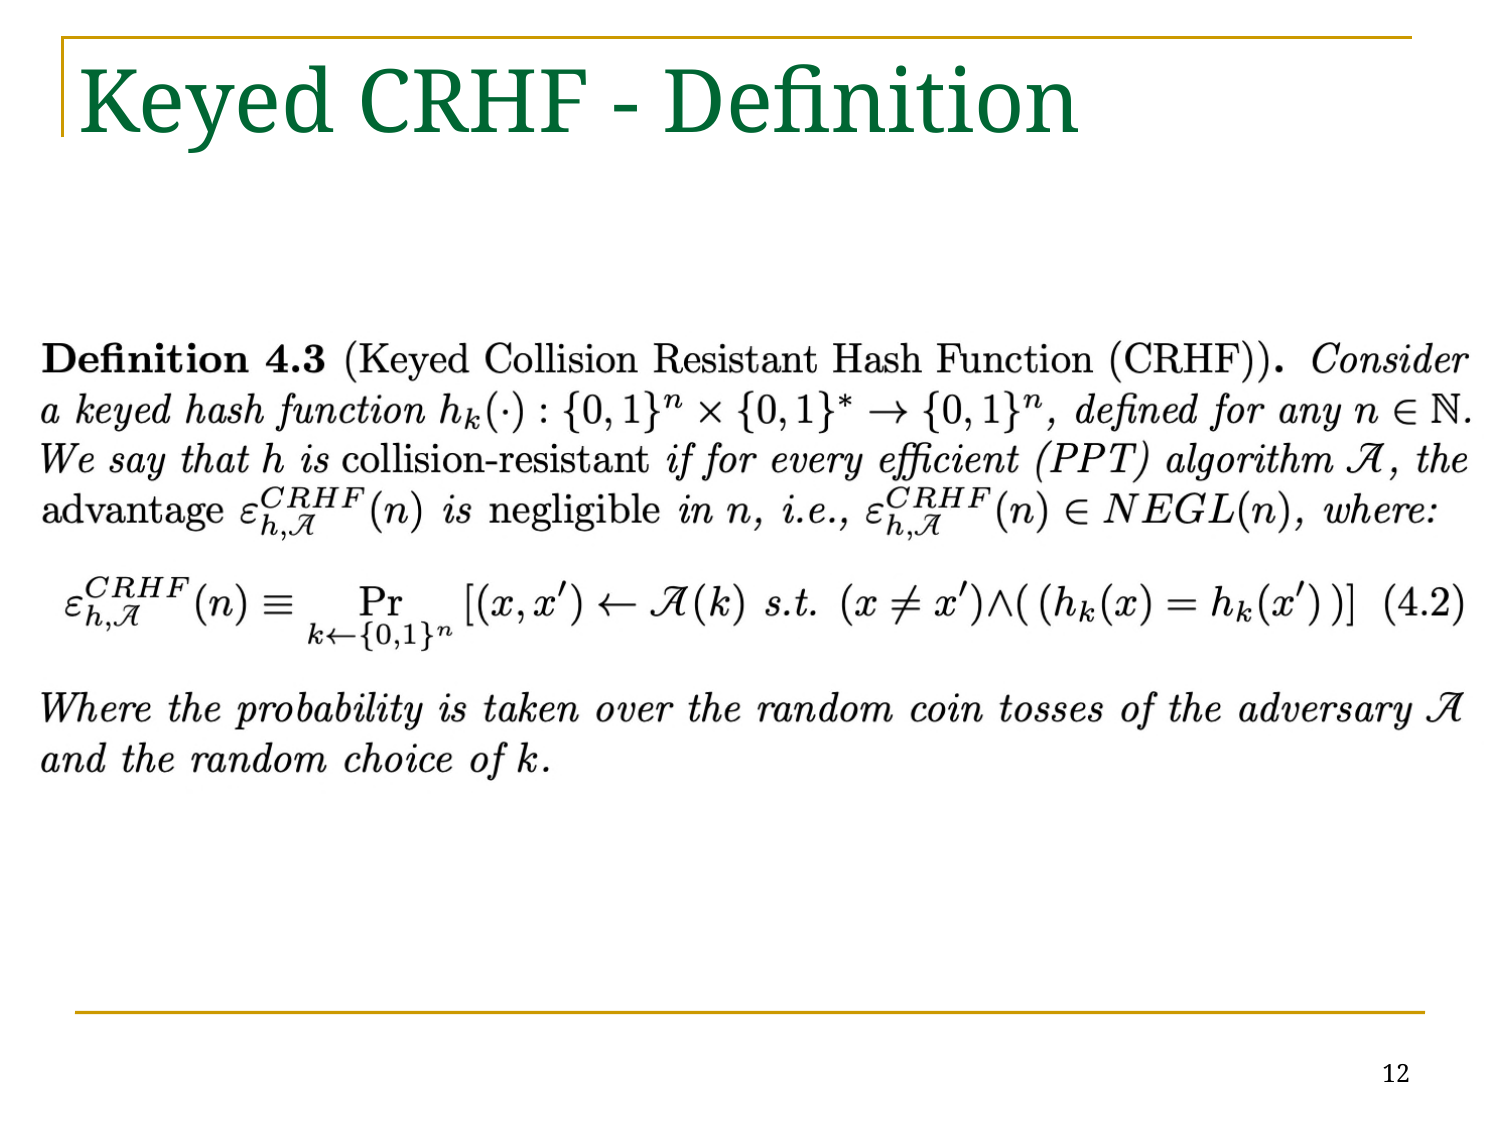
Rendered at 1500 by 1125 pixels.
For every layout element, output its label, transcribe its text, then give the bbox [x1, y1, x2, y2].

title Keyed CRHF - Definition [64, 37, 1465, 241]
slide_number 12 [1074, 1024, 1425, 1100]
picture [16, 331, 1484, 794]
